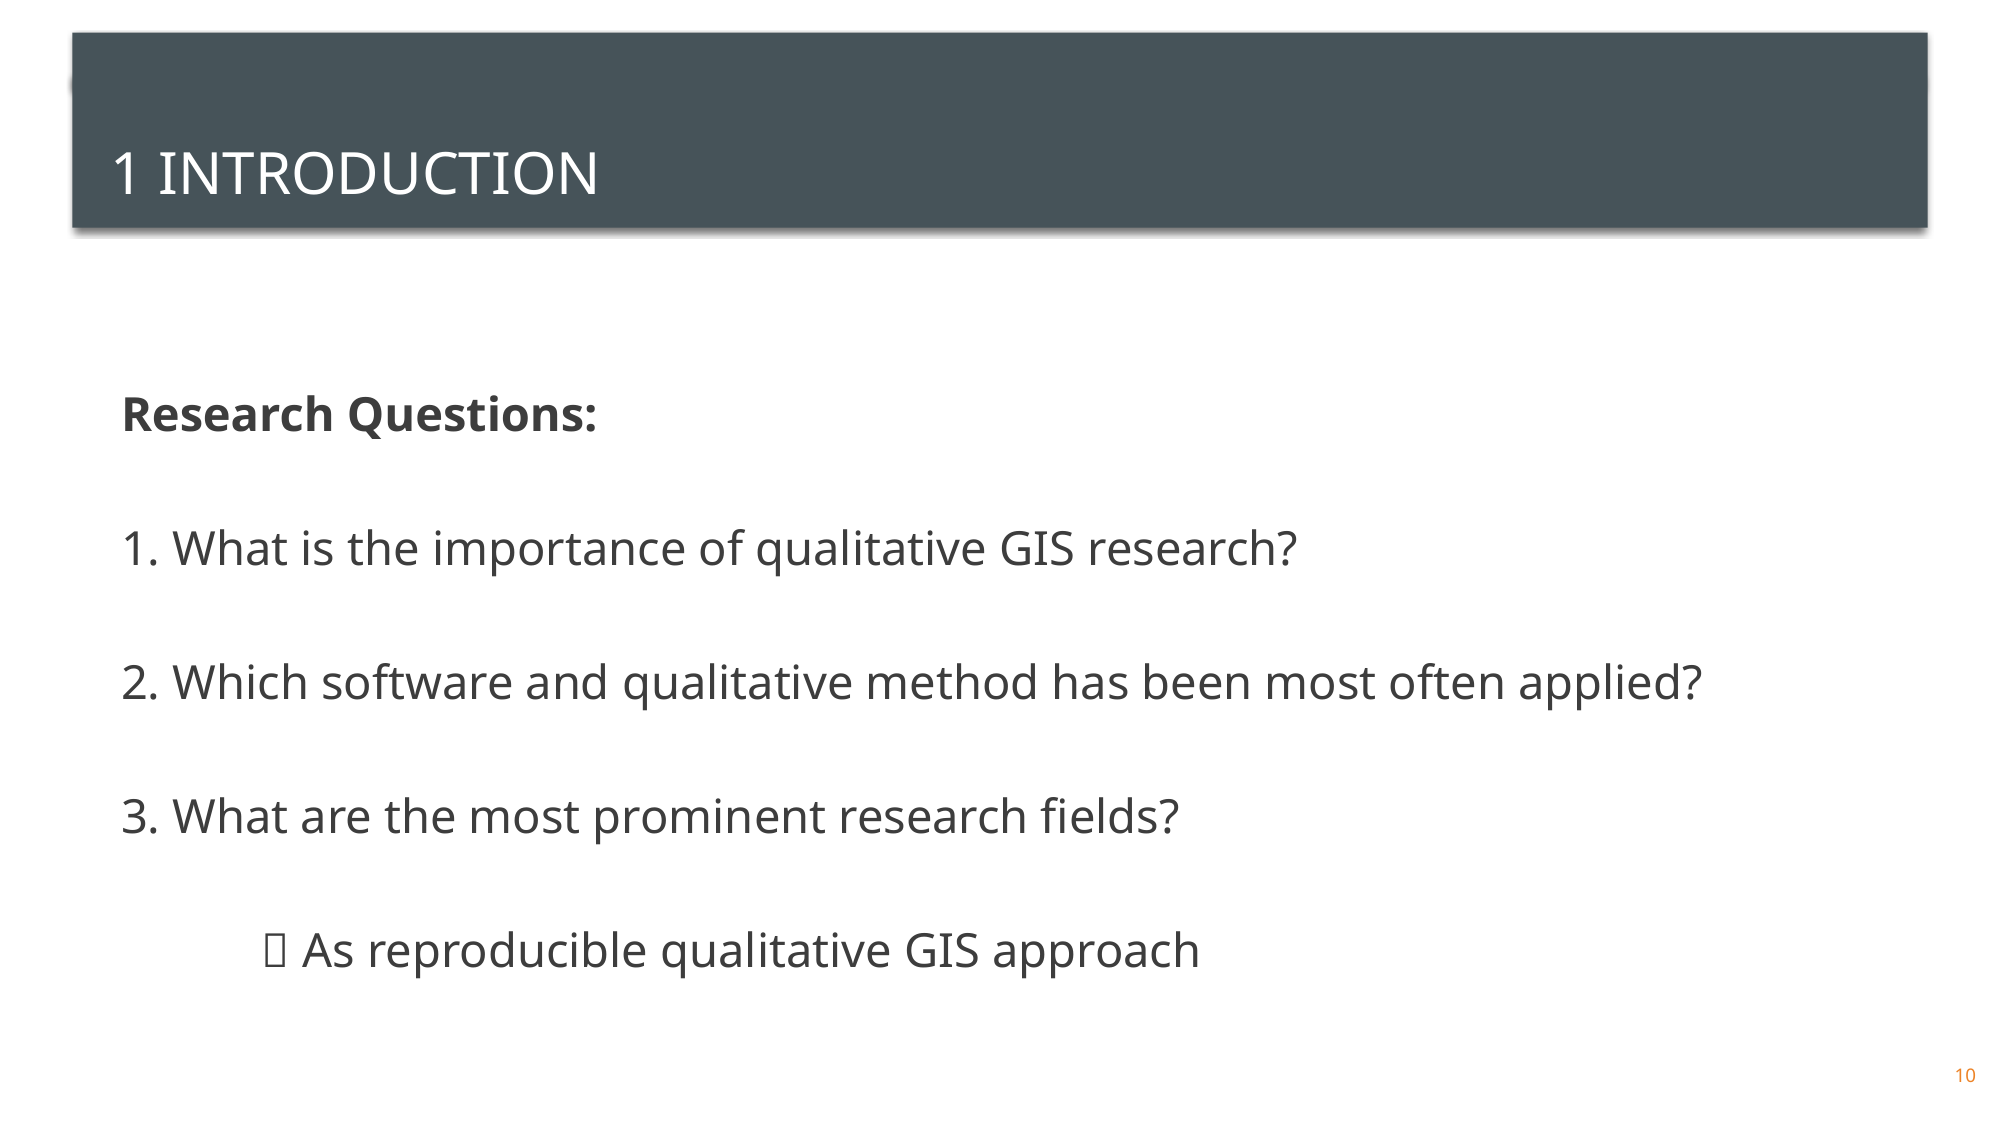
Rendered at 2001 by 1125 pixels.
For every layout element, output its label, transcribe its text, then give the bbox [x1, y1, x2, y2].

title 1 Introduction [95, 47, 1905, 214]
list Research Questions: 1. What is the importance of qualitative GIS research? 2. Which software and qualitative method has been most often applied? 3. What are the most prominent research fields?  As reproducible qualitative GIS approach [106, 336, 1800, 1025]
slide_number 10 [1818, 1047, 1991, 1107]
